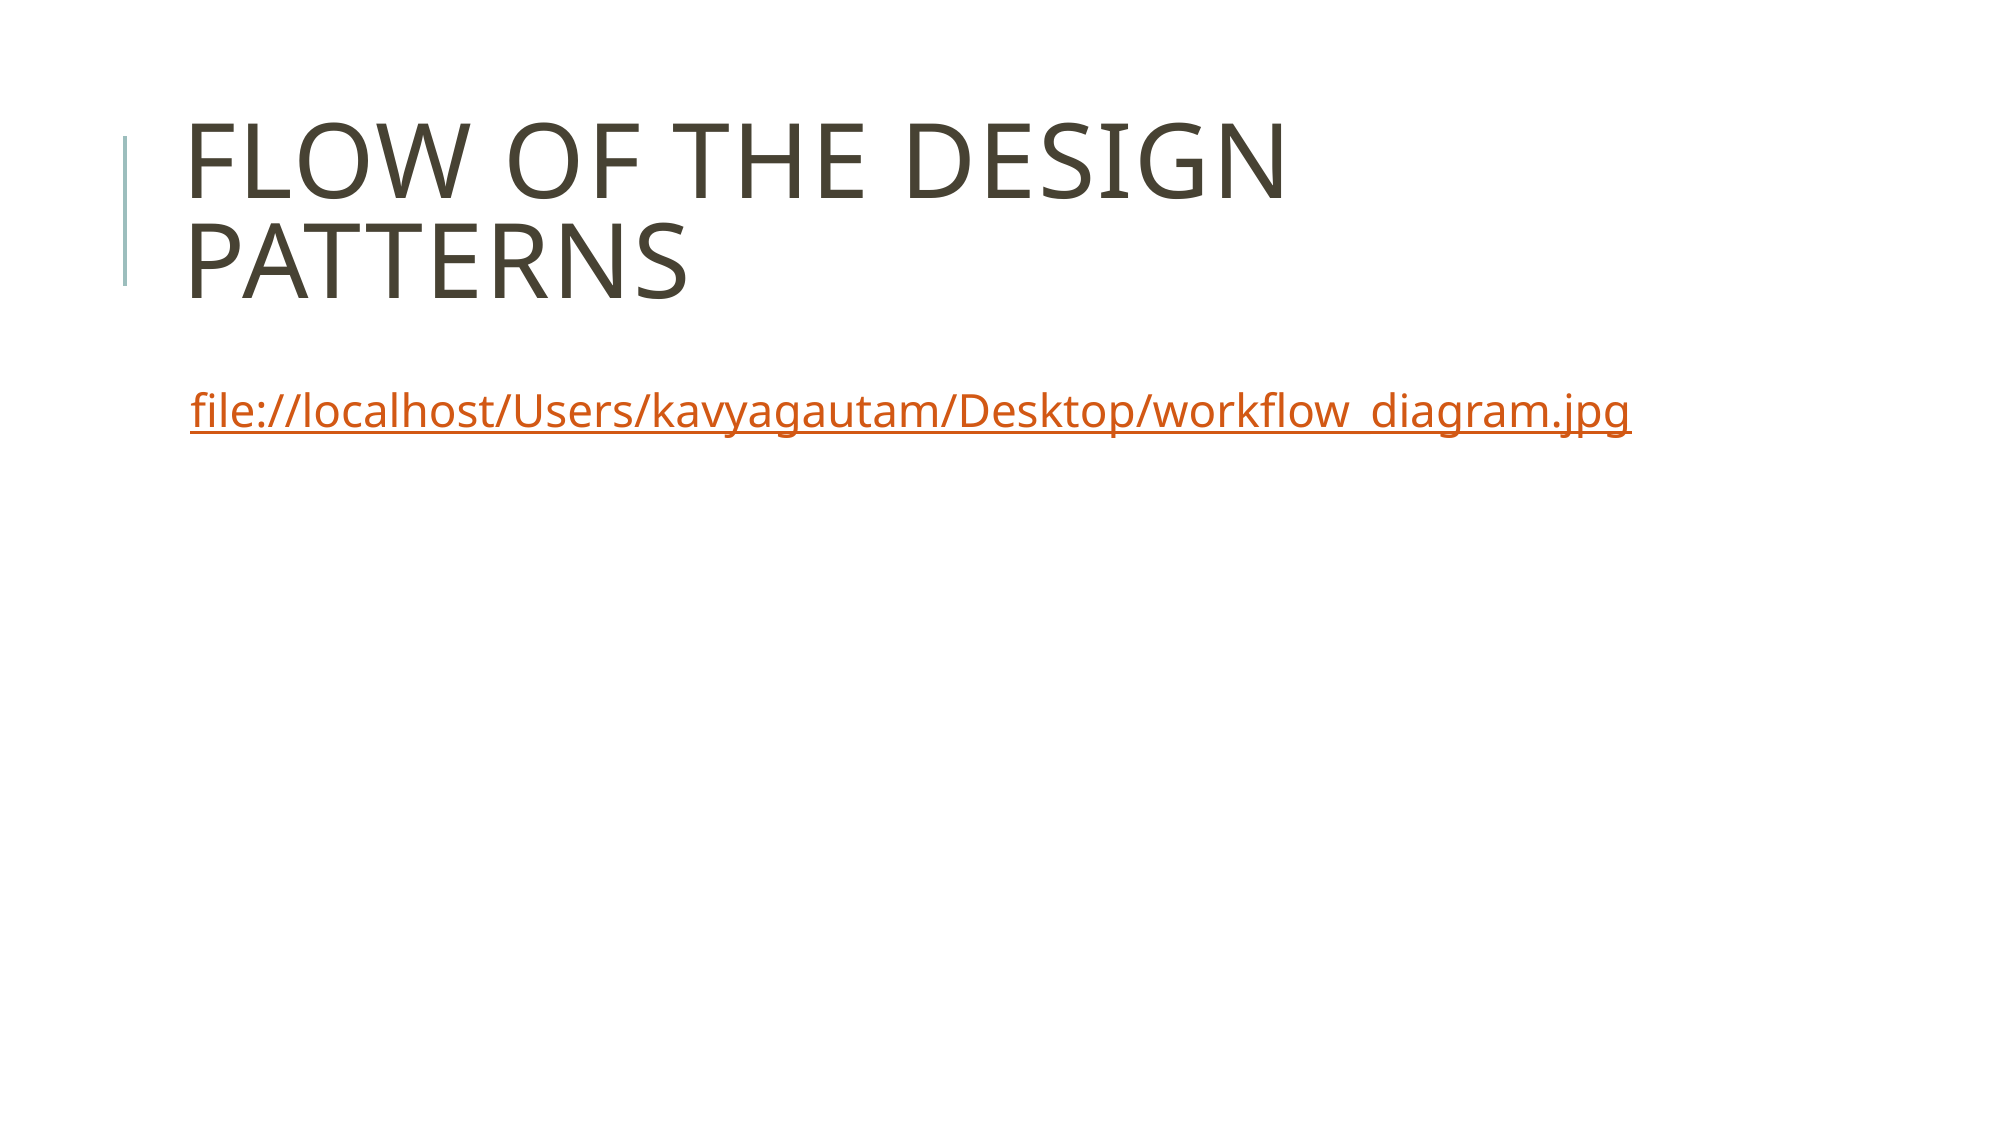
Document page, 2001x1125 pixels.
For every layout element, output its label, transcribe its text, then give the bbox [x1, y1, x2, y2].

title Flow of the Design patterns [168, 96, 1763, 342]
list file://localhost/Users/kavyagautam/Desktop/workflow_diagram.jpg [168, 375, 1763, 1035]
